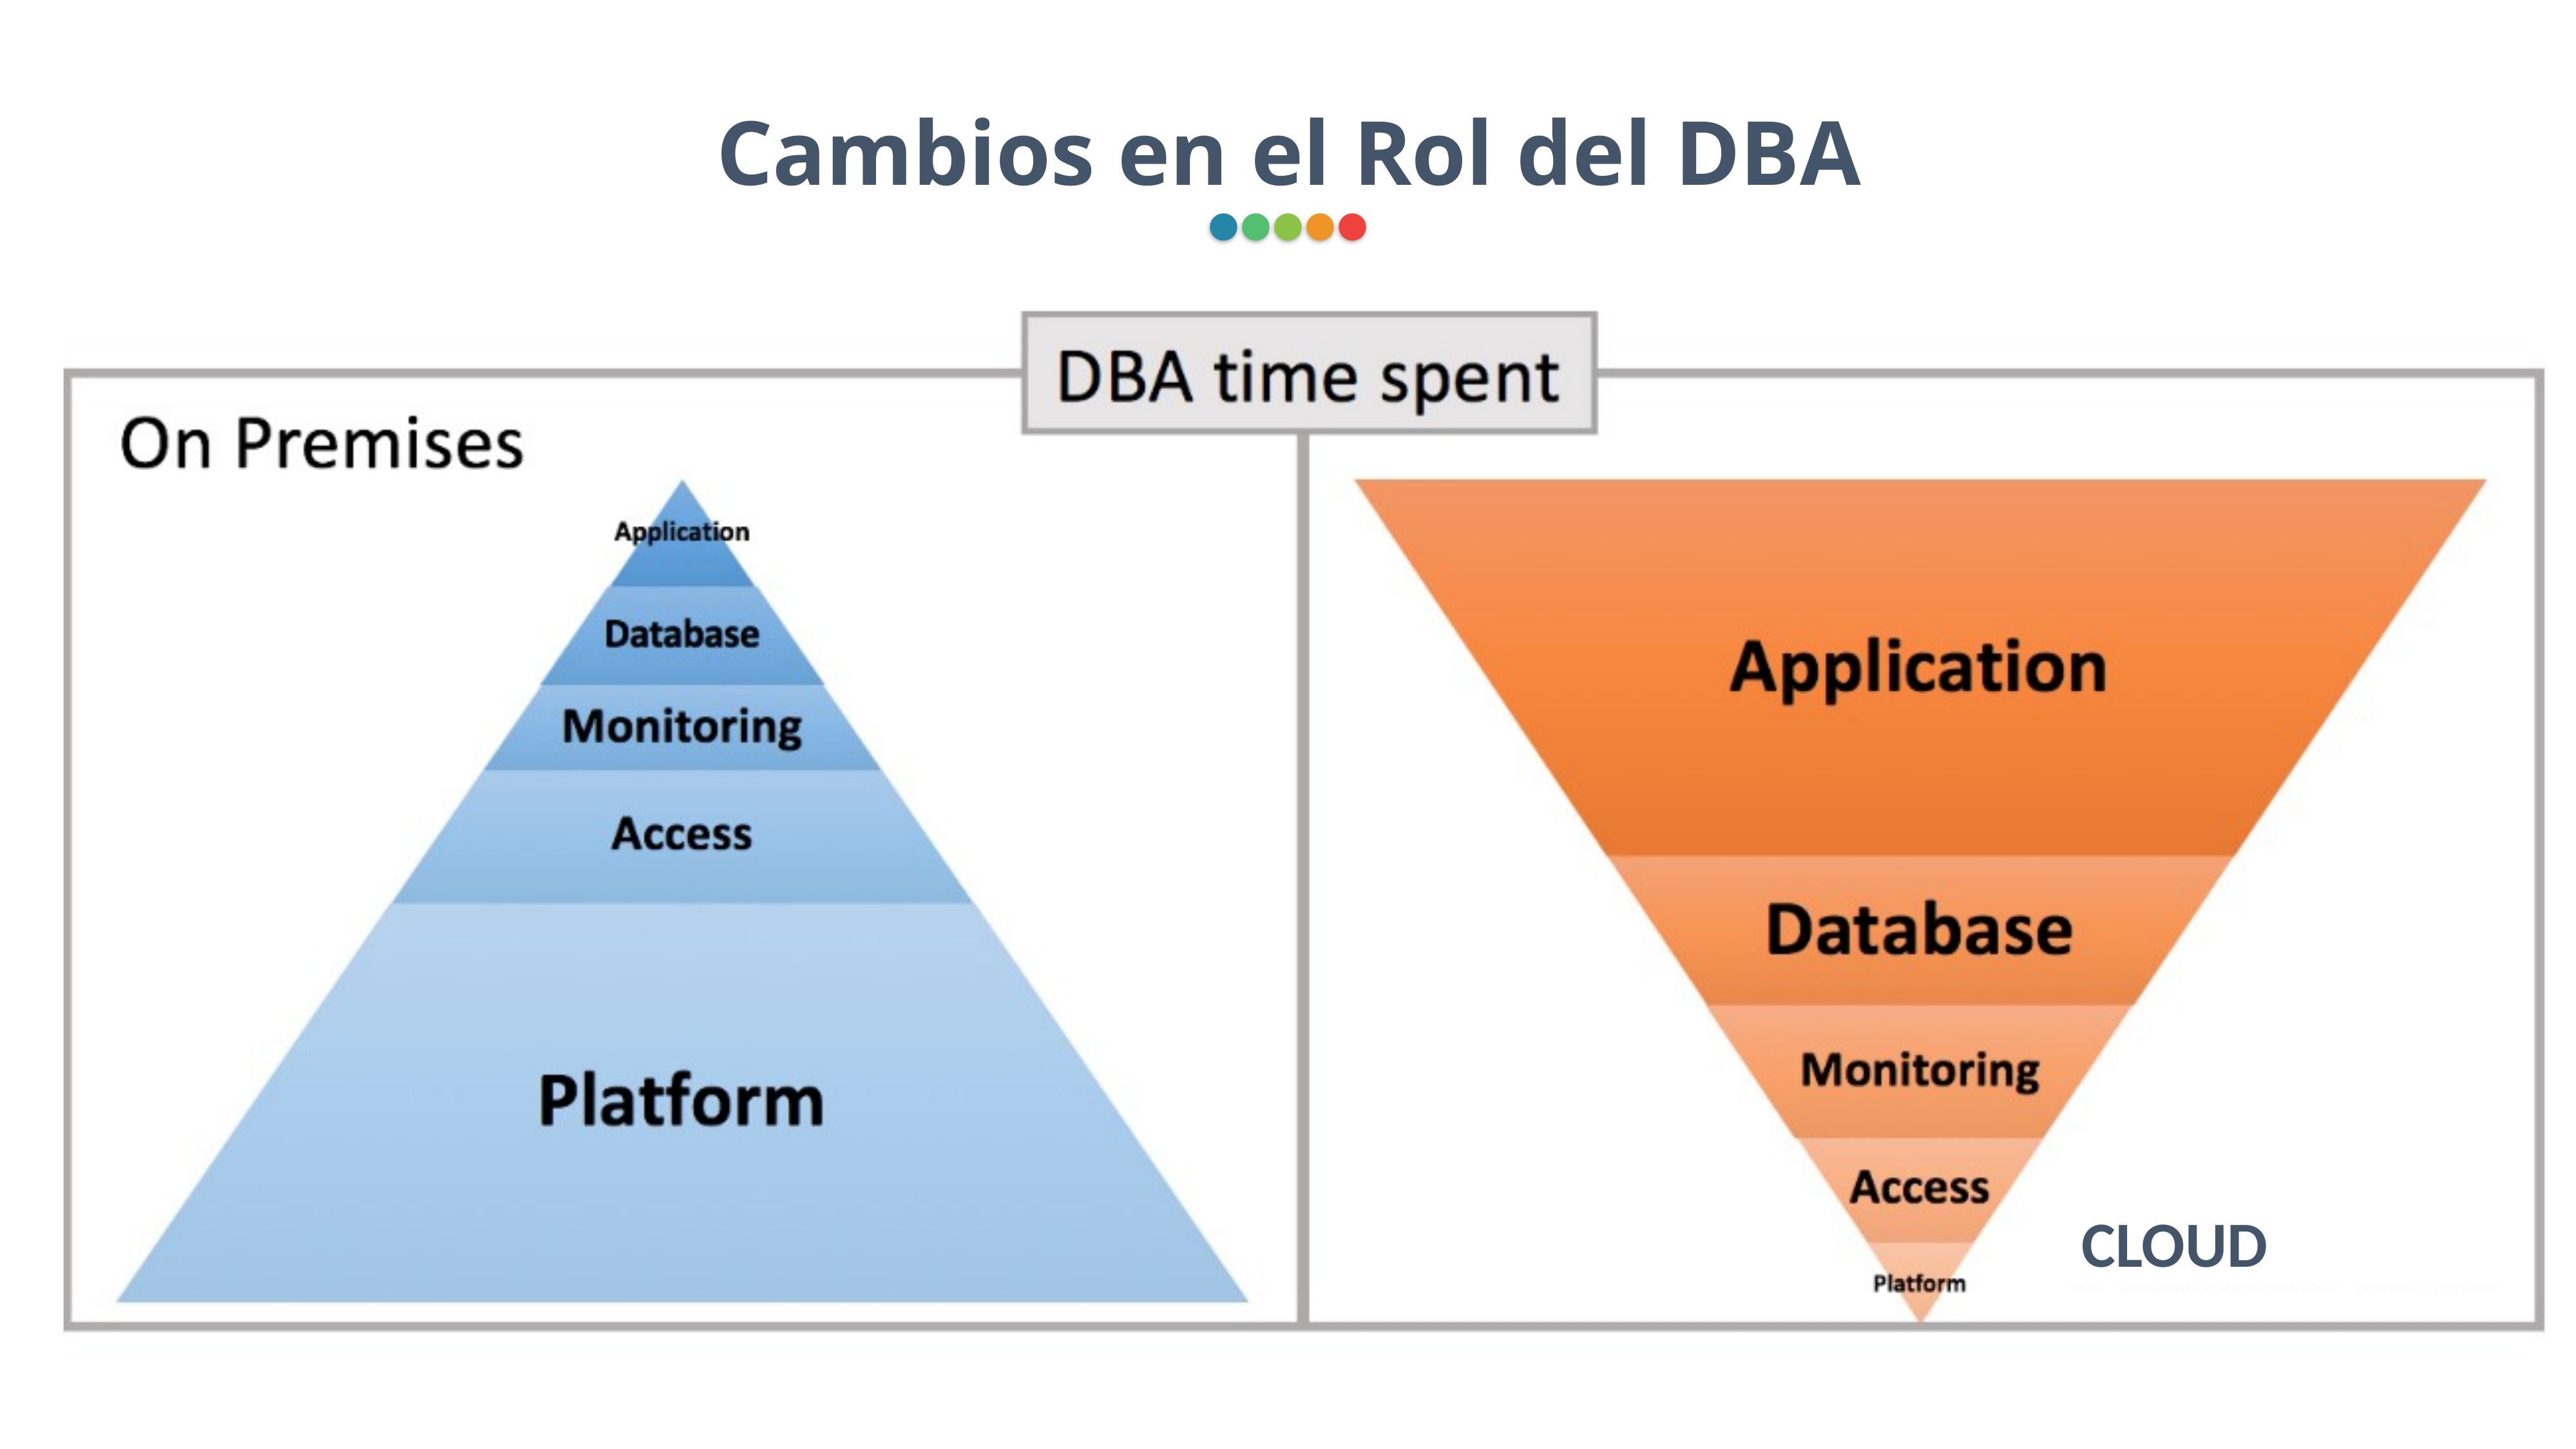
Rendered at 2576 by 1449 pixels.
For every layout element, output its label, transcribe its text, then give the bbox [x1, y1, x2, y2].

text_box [63, 279, 2552, 1377]
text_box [1209, 213, 1366, 242]
text_box Cambios en el Rol del DBA [716, 96, 1862, 203]
